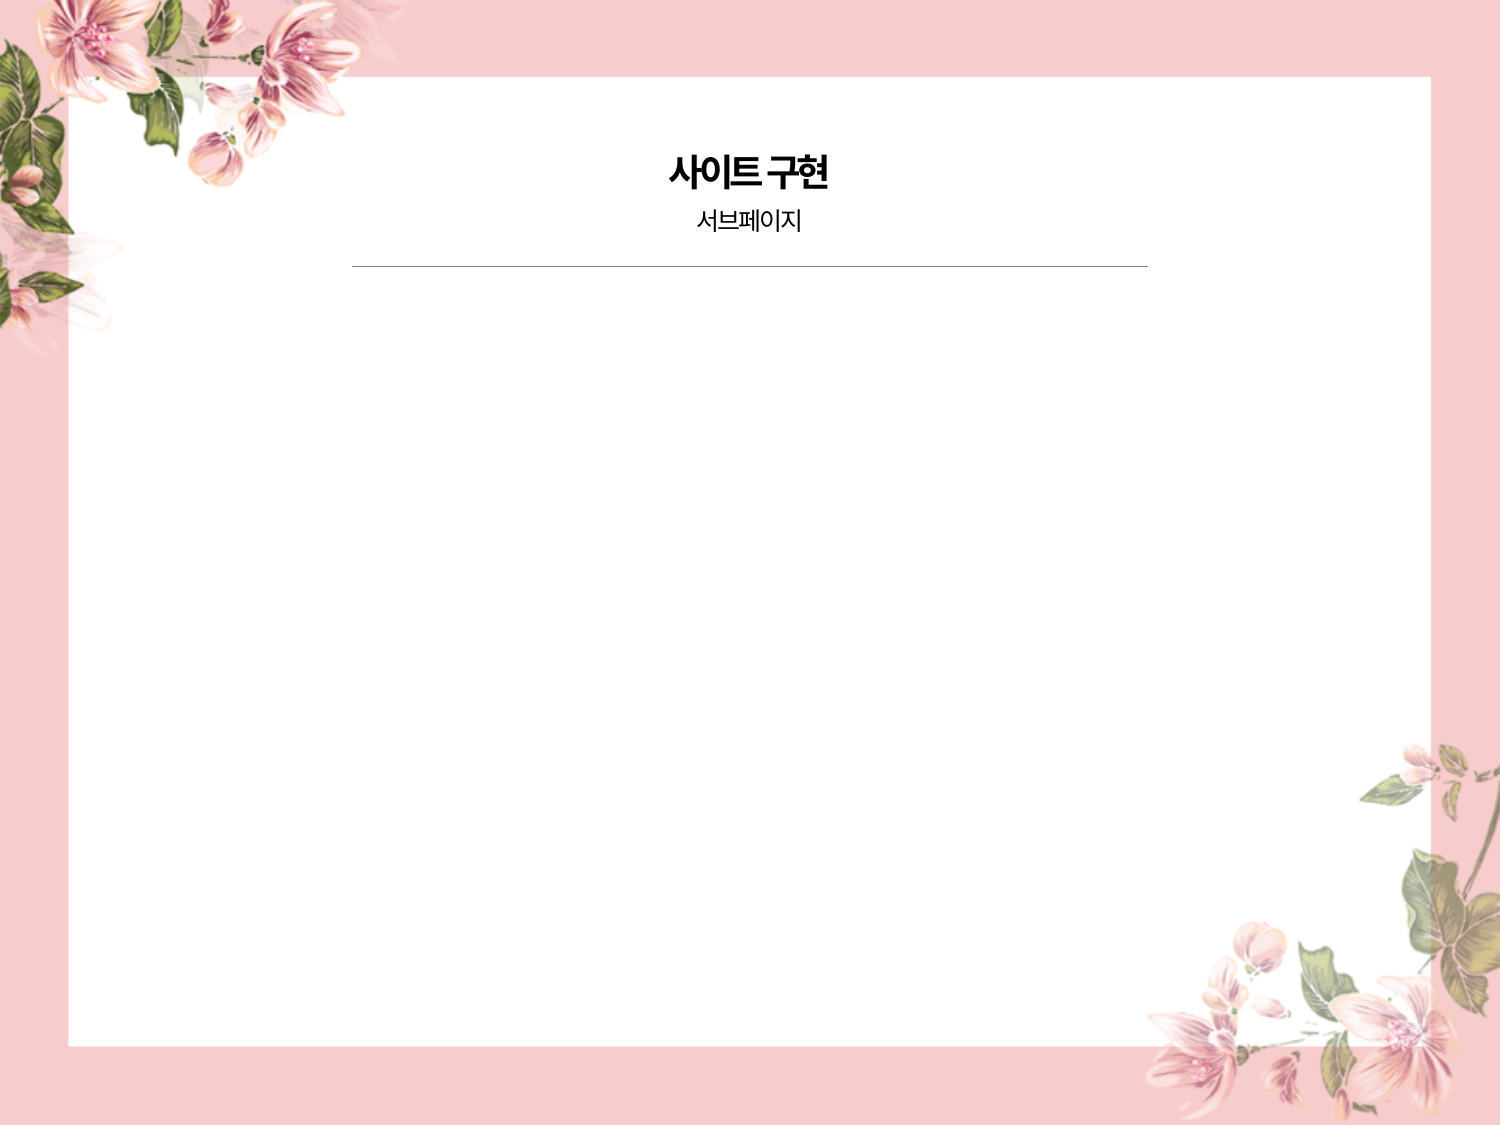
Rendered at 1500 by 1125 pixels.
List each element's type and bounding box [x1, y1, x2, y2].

picture [0, 0, 1500, 1125]
text_box [352, 141, 1148, 267]
